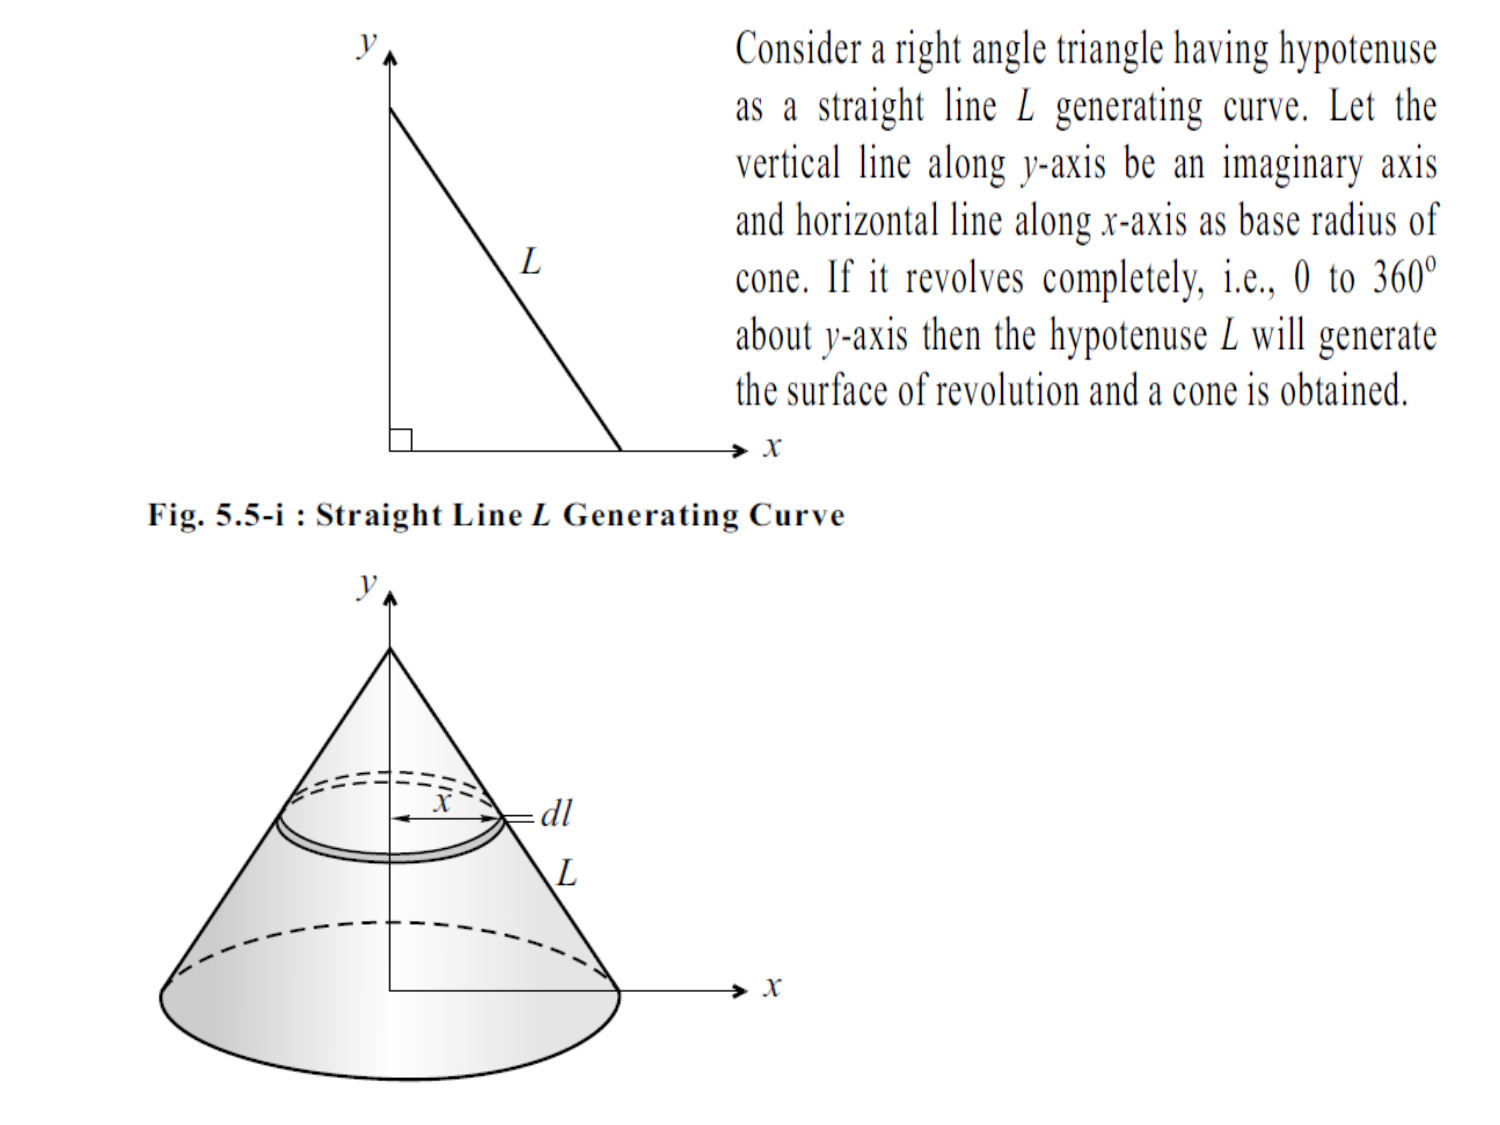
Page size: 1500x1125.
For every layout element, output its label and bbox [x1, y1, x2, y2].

picture [100, 20, 1448, 1103]
